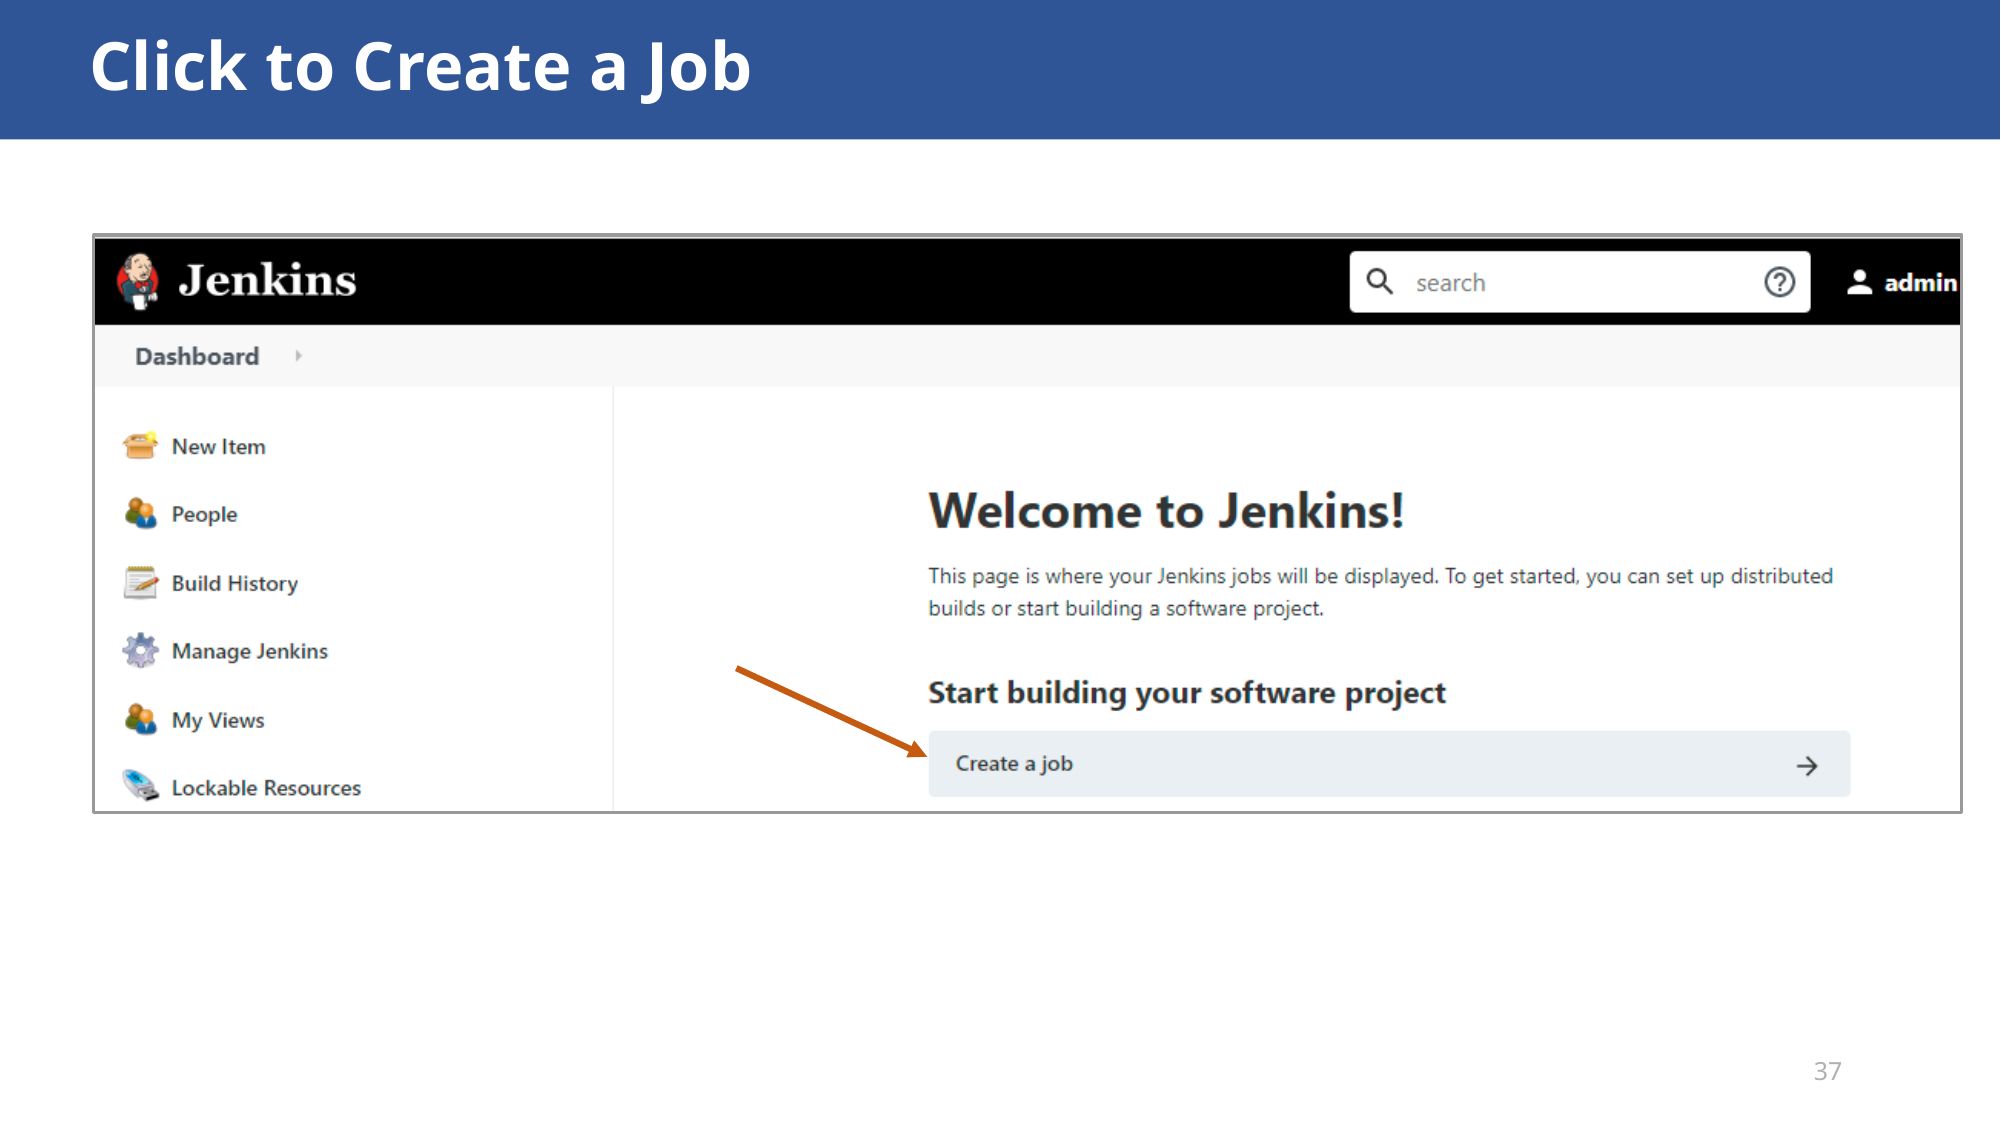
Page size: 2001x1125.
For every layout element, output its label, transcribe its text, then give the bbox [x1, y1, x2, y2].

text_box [736, 668, 928, 757]
slide_number 37 [1412, 1042, 1863, 1103]
title Click to Create a Job [69, 26, 1625, 111]
picture [95, 236, 1960, 811]
